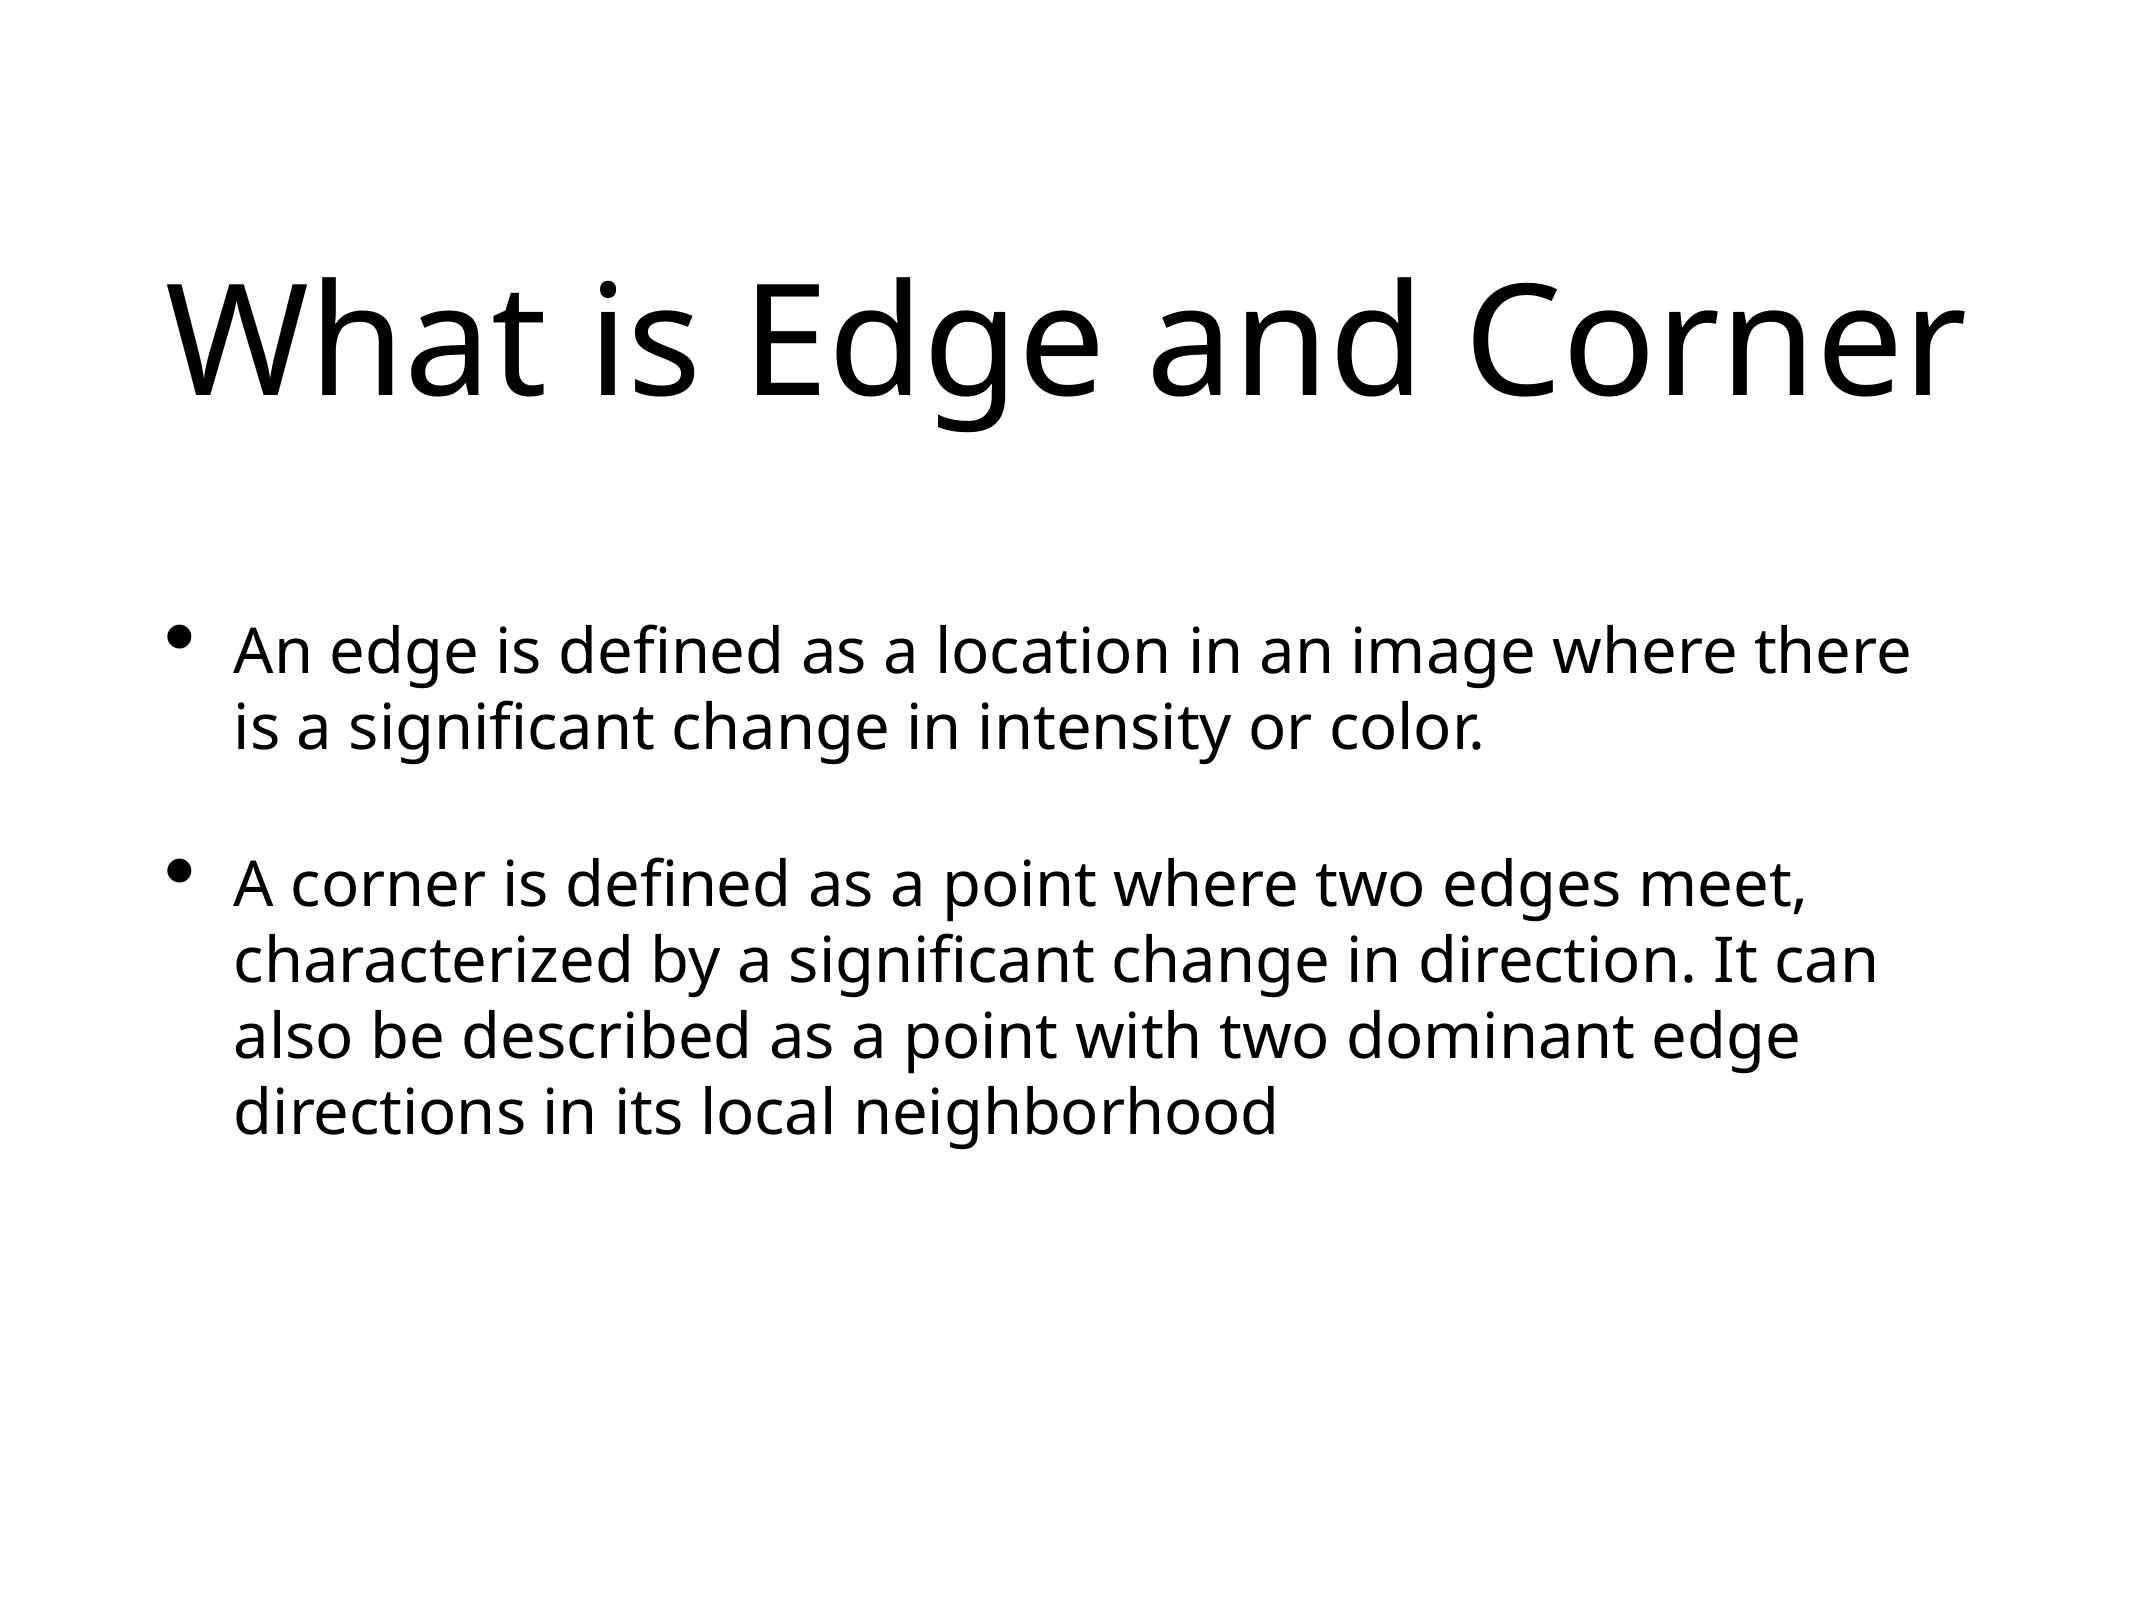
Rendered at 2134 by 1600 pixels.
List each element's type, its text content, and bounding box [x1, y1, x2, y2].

title What is Edge and Corner [155, 155, 1978, 444]
list An edge is defined as a location in an image where there is a significant change in intensity or color. A corner is defined as a point where two edges meet, characterized by a significant change in direction. It can also be described as a point with two dominant edge directions in its local neighborhood [155, 444, 1978, 1156]
